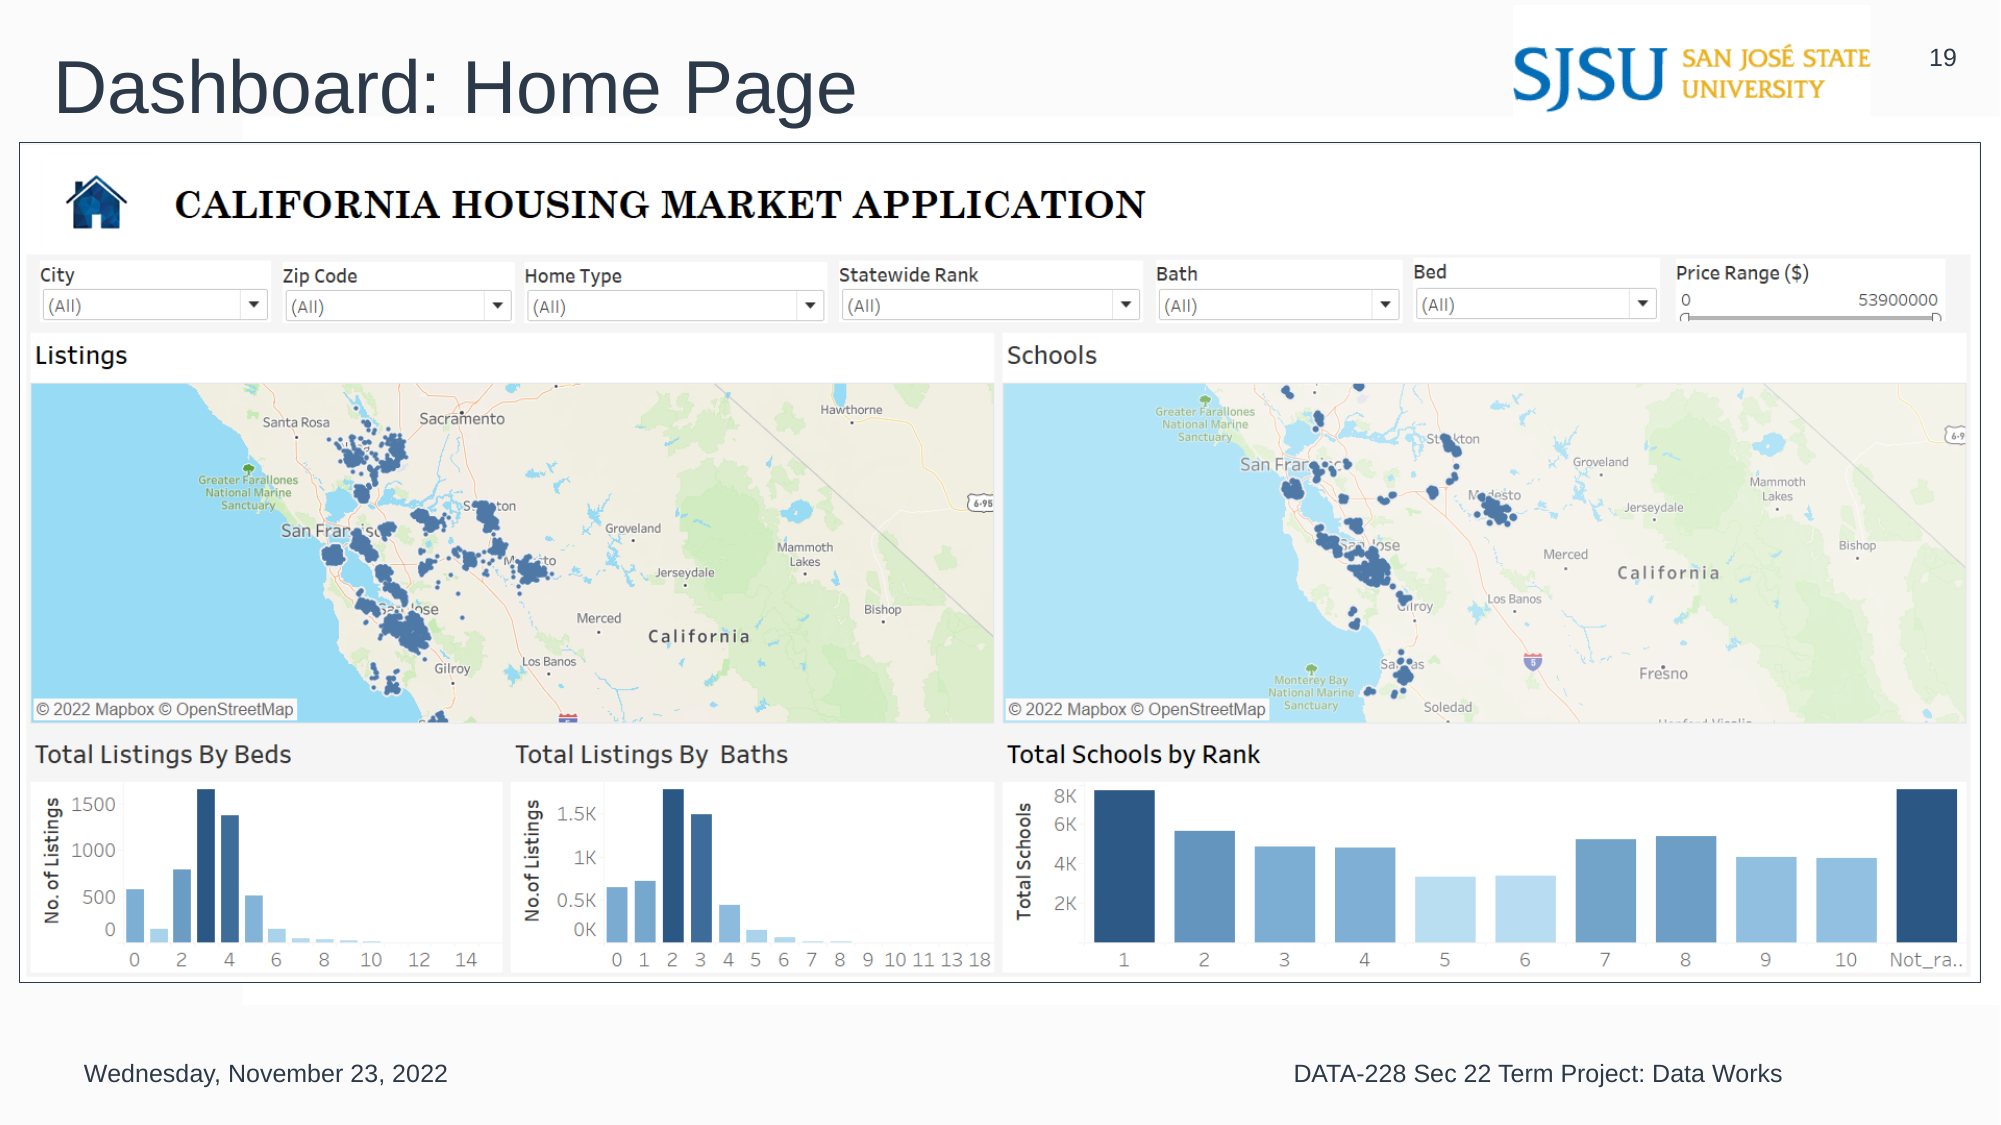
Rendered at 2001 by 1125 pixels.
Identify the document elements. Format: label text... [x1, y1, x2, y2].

picture [19, 142, 1980, 982]
title Dashboard: Home Page [38, 36, 1508, 139]
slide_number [68, 1020, 519, 1125]
picture [1512, 5, 1871, 137]
slide_number ‹#› [1886, 0, 2000, 113]
footer DATA-228 Sec 22 Term Project: Data Works [618, 1020, 1799, 1125]
